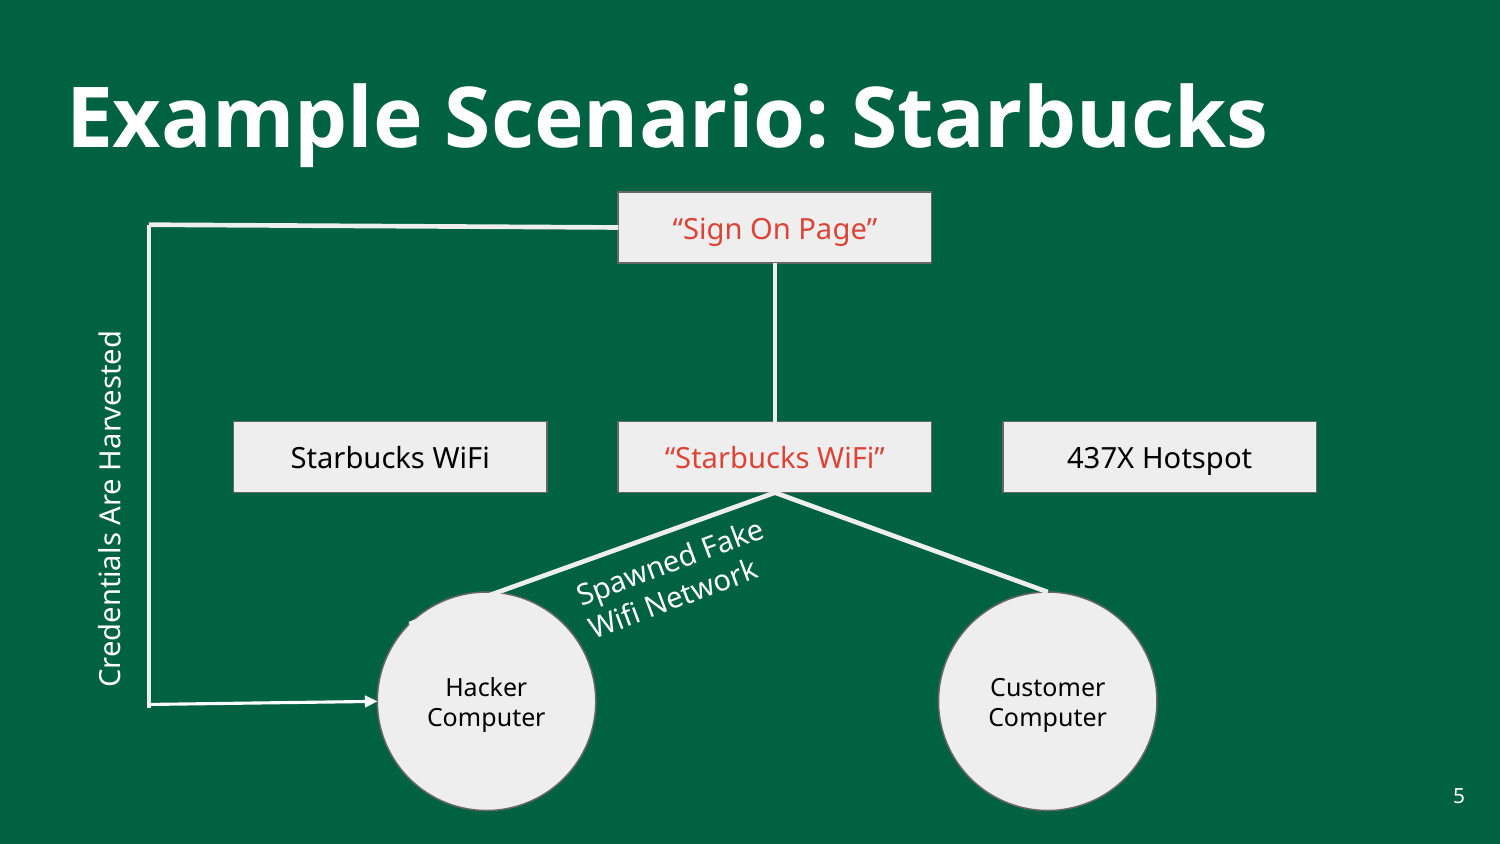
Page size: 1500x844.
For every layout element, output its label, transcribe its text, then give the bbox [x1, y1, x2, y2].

title Example Scenario: Starbucks [51, 48, 1449, 180]
text_box Customer Computer [938, 592, 1158, 811]
text_box “Starbucks WiFi” [618, 421, 932, 491]
slide_number 5 [1389, 764, 1480, 830]
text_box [147, 701, 378, 705]
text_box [409, 492, 776, 625]
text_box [150, 224, 619, 228]
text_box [776, 492, 1049, 593]
text_box 437X Hotspot [1002, 421, 1317, 493]
text_box “Sign On Page” [618, 191, 932, 264]
text_box Hacker Computer [377, 629, 596, 811]
text_box Starbucks WiFi [233, 421, 547, 493]
text_box Spawned Fake Wifi Network [763, 441, 913, 491]
text_box Credentials Are Harvested [76, 179, 135, 703]
